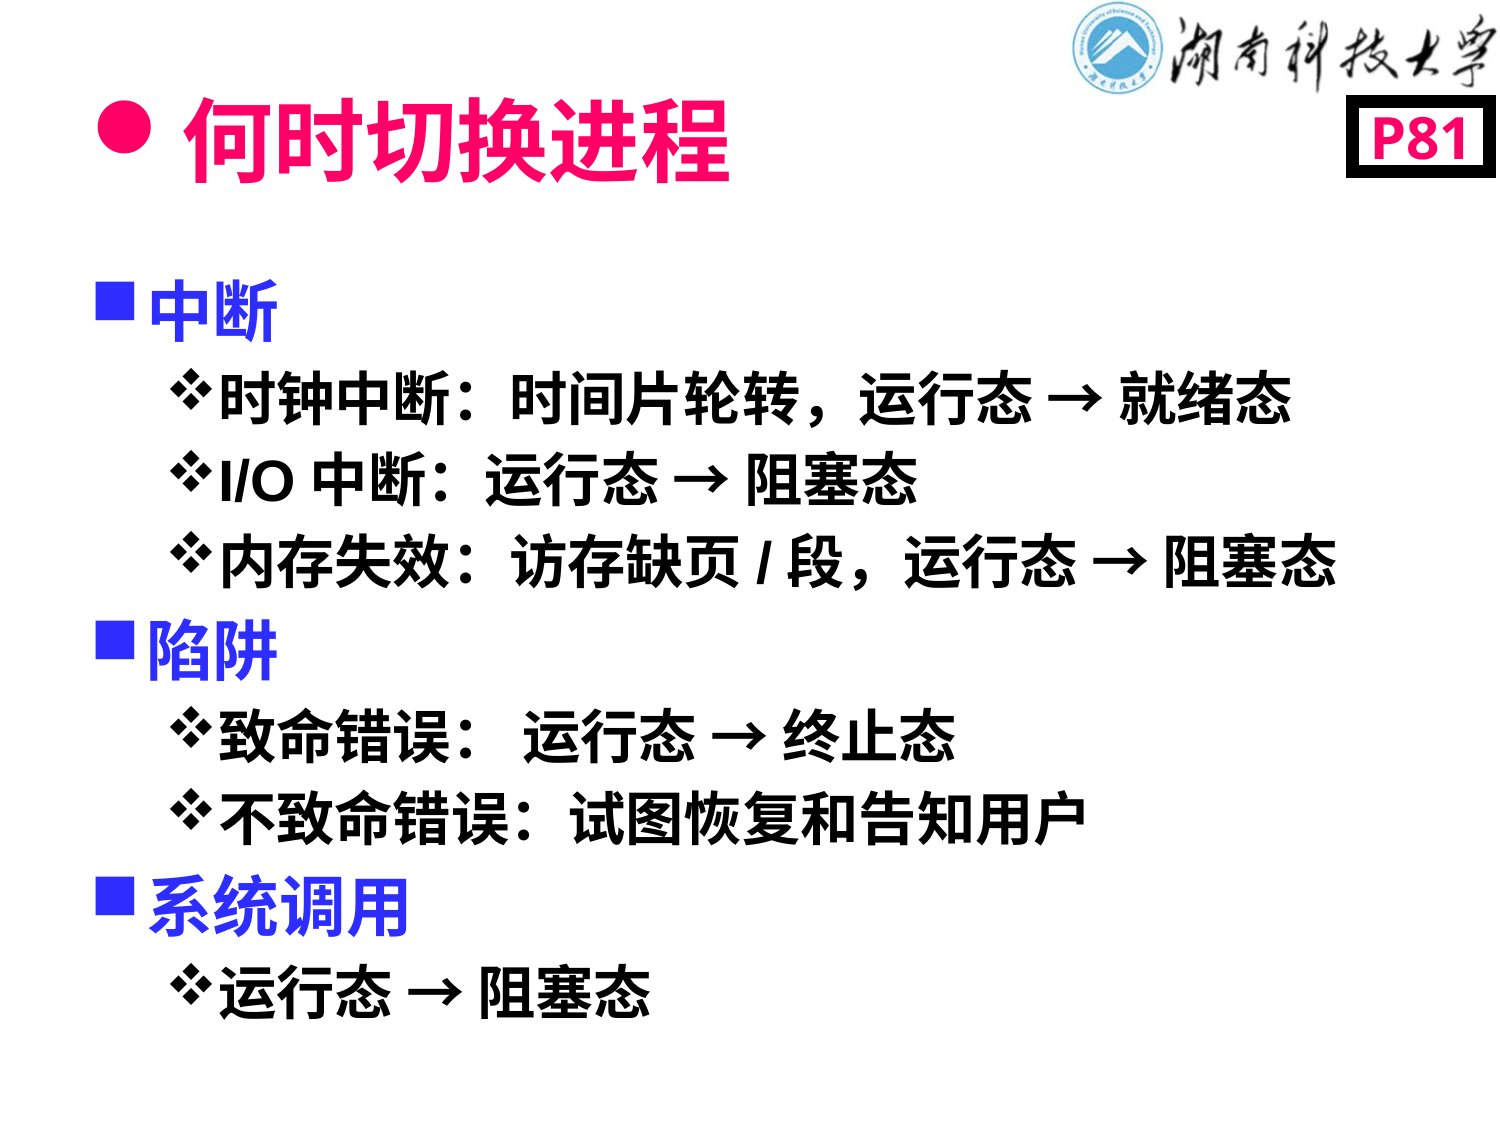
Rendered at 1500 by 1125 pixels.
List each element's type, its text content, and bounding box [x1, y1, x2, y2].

list 中断 时钟中断：时间片轮转，运行态 → 就绪态 I/O中断：运行态 → 阻塞态 内存失效：访存缺页/段，运行态 → 阻塞态 陷阱 致命错误： 运行态 → 终止态 不致命错误：试图恢复和告知用户 系统调用 运行态 → 阻塞态 [74, 262, 1426, 1006]
picture [1069, 0, 1500, 97]
text_box P81 [1352, 101, 1490, 172]
title 何时切换进程 [74, 44, 1426, 233]
